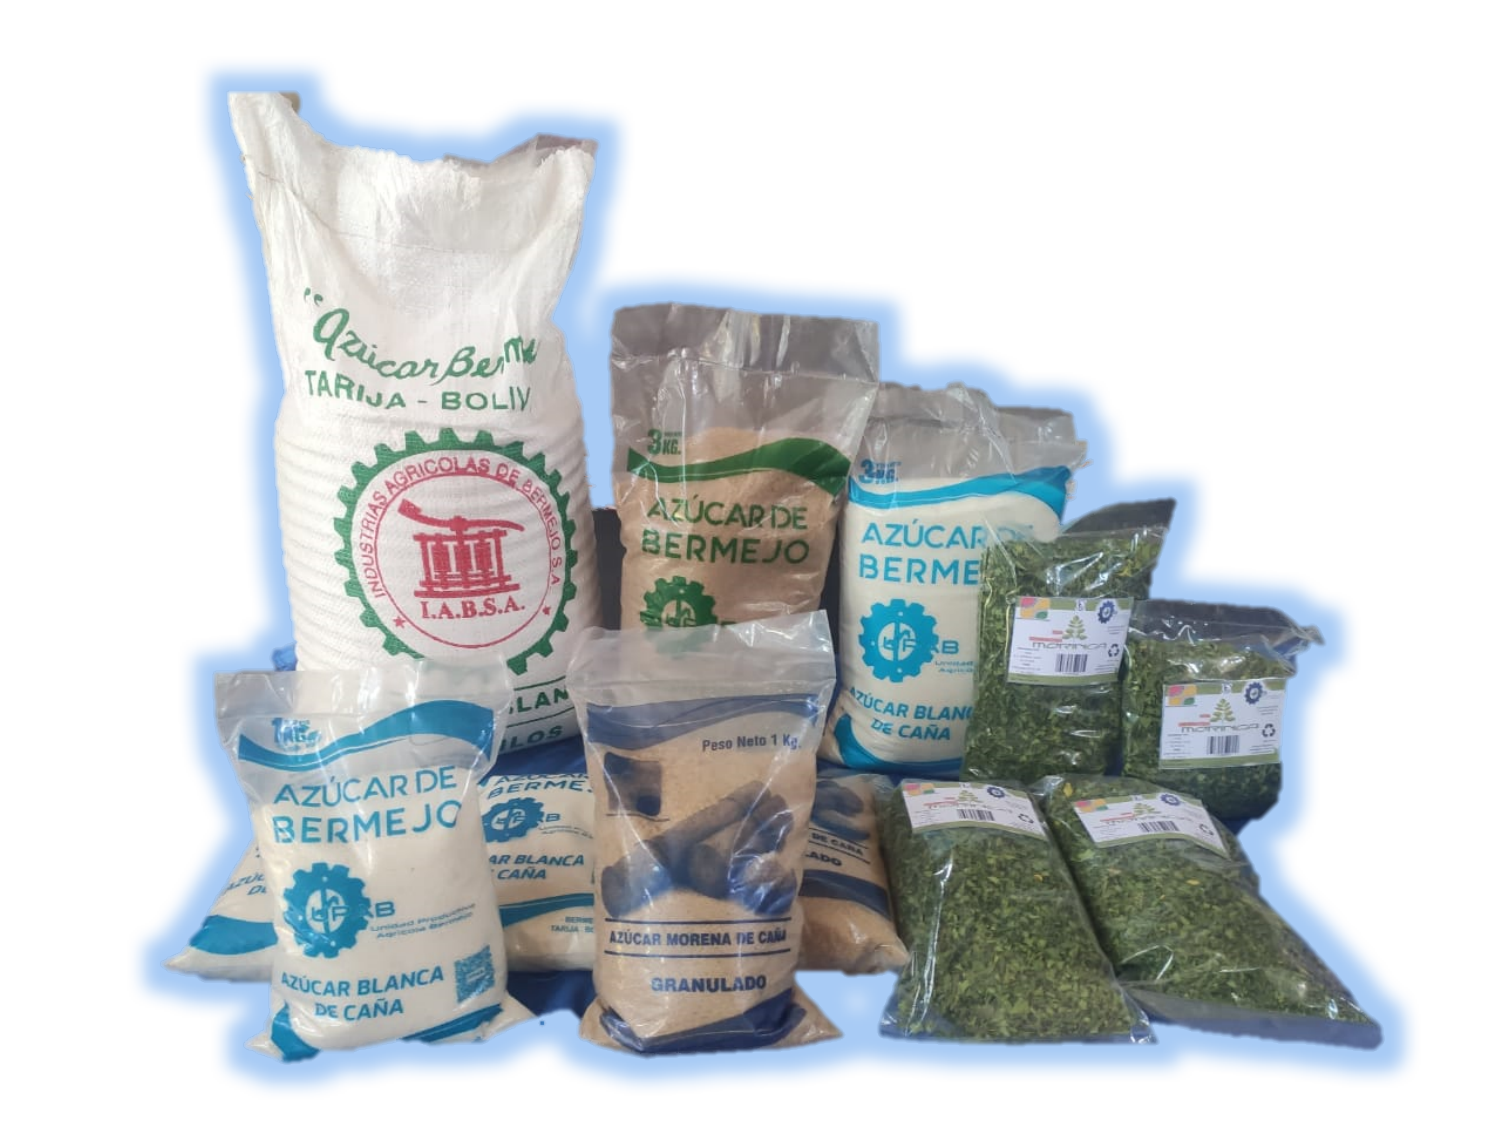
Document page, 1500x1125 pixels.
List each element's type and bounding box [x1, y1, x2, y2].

picture [0, 89, 1447, 1125]
